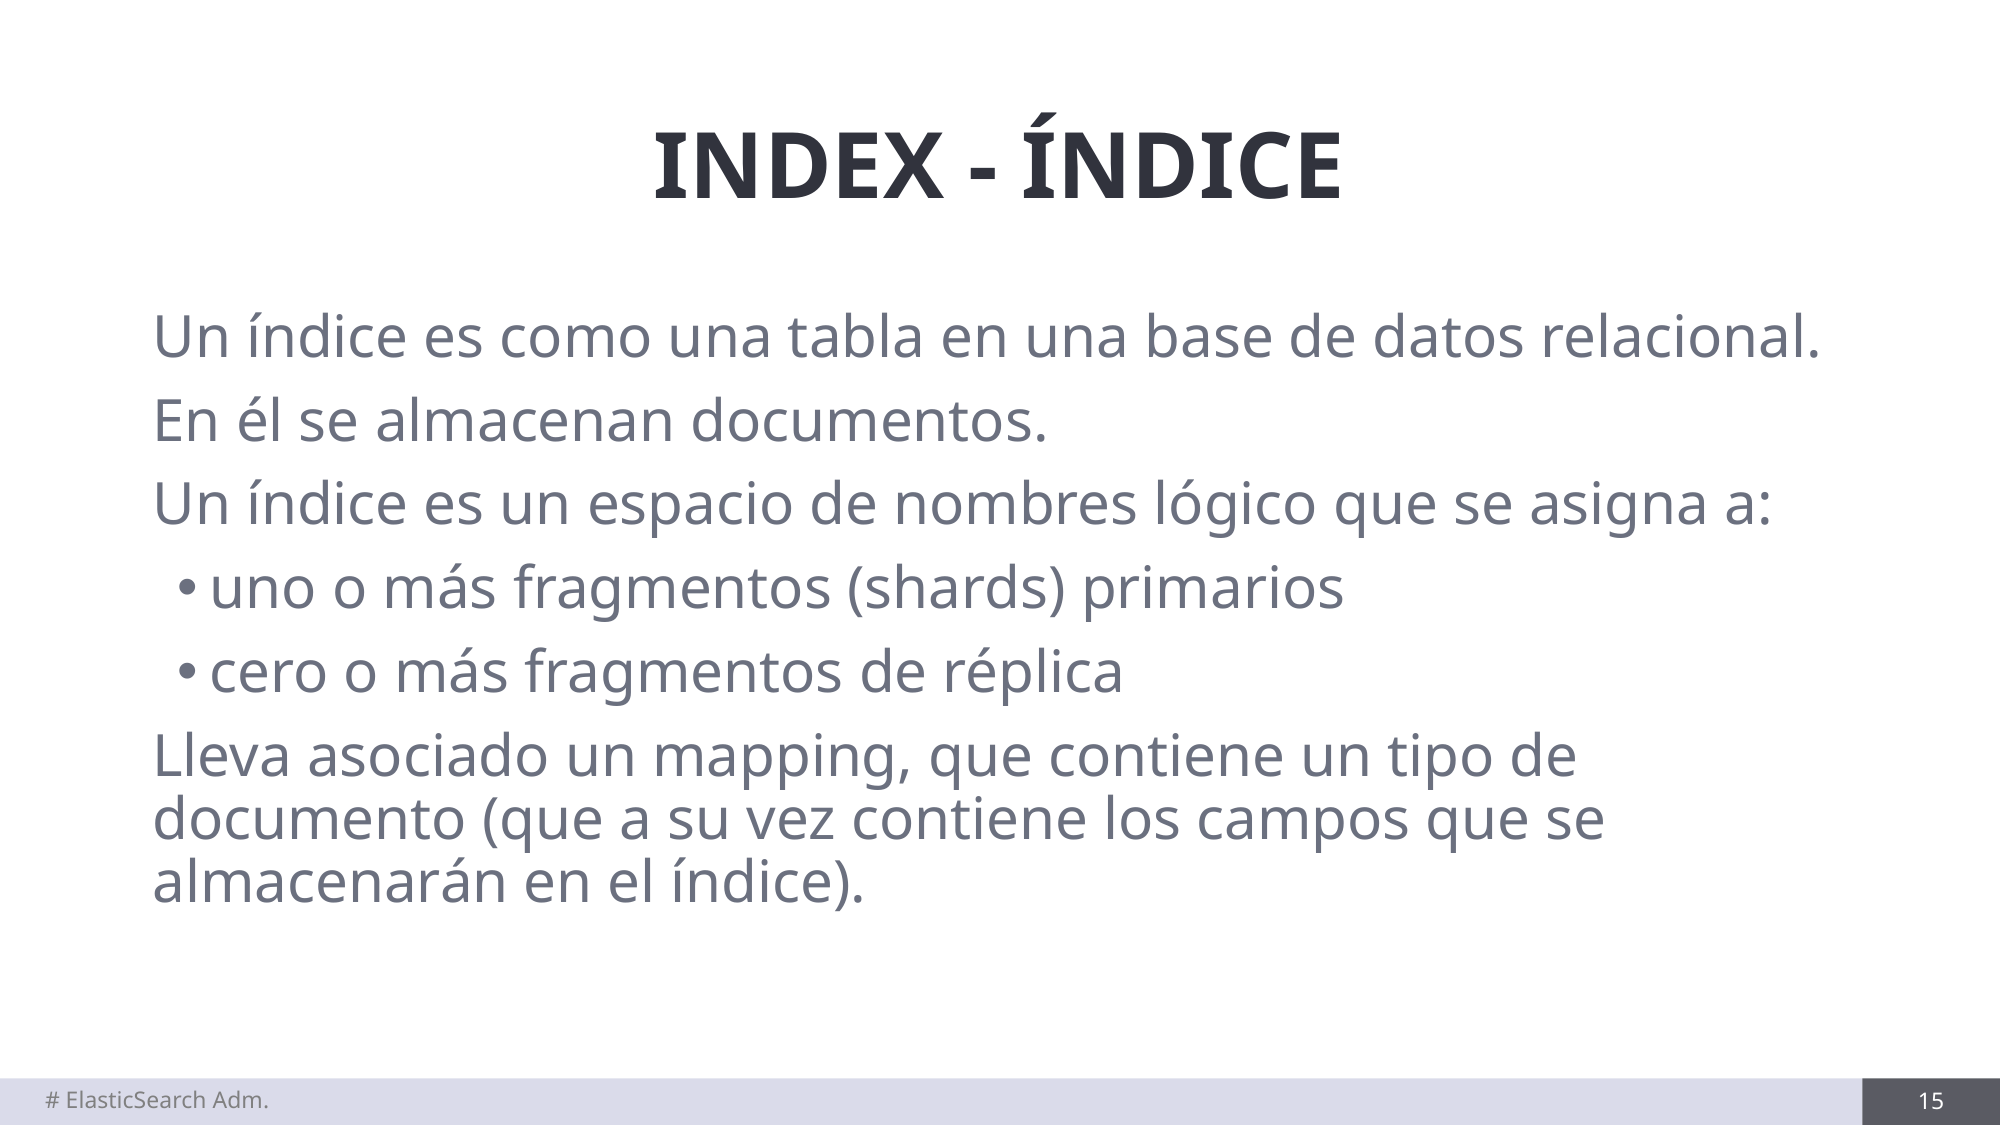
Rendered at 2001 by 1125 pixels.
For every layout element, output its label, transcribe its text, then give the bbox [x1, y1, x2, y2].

list Un índice es como una tabla en una base de datos relacional. En él se almacenan documentos. Un índice es un espacio de nombres lógico que se asigna a: uno o más fragmentos (shards) primarios cero o más fragmentos de réplica Lleva asociado un mapping, que contiene un tipo de documento (que a su vez contiene los campos que se almacenarán en el índice). [137, 299, 1863, 1014]
slide_number 15 [1862, 1078, 2000, 1125]
title INDEX - ÍNDICE [137, 59, 1863, 278]
footer # ElasticSearch Adm. [0, 1078, 1862, 1125]
